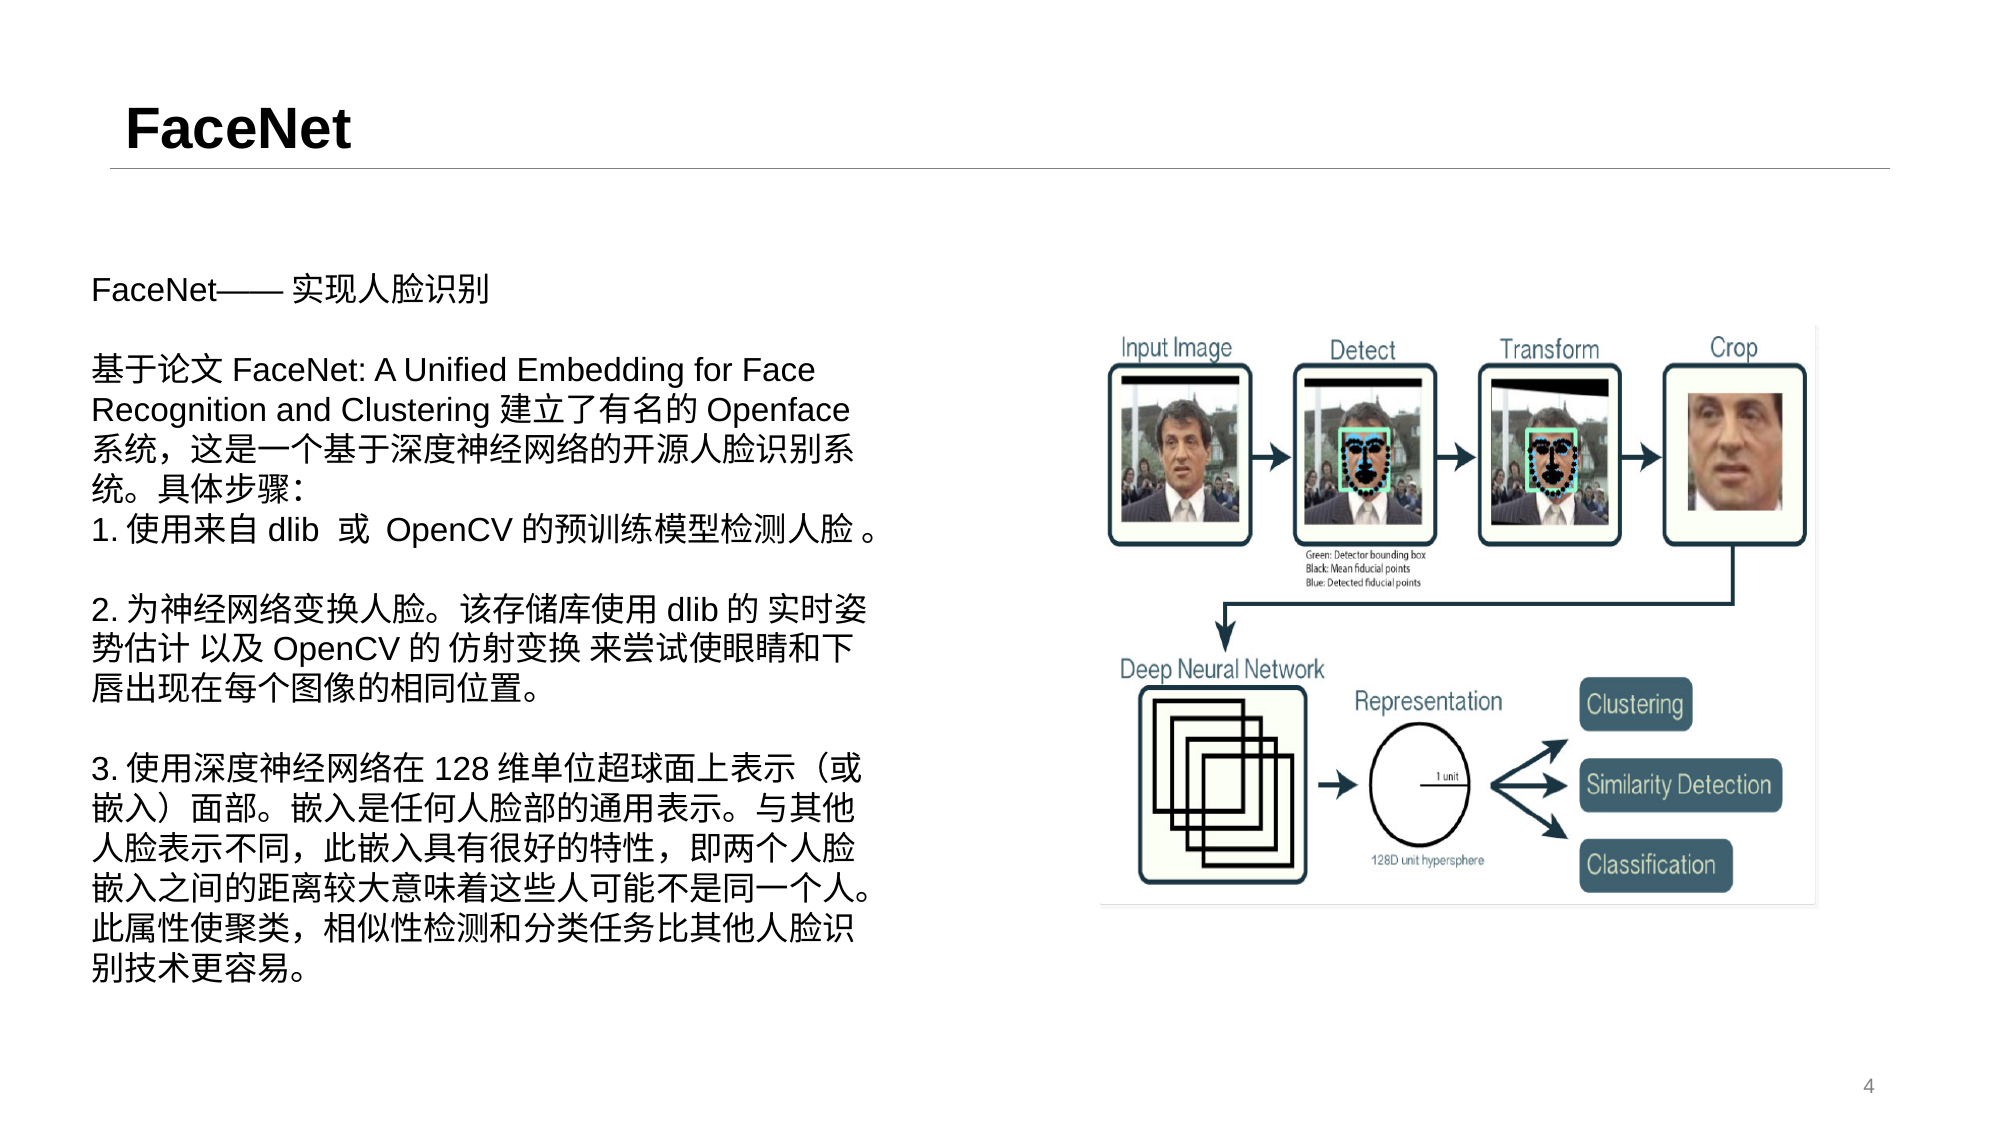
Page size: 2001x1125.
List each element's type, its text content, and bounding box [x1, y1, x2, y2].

text_box FaceNet——实现人脸识别 基于论文FaceNet: A Unified Embedding for Face Recognition and Clustering建立了有名的Openface系统，这是一个基于深度神经网络的开源人脸识别系统。具体步骤： 1.使用来自dlib 或 OpenCV的预训练模型检测人脸 。 2.为神经网络变换人脸。该存储库使用dlib的 实时姿势估计 以及OpenCV的 仿射变换 来尝试使眼睛和下唇出现在每个图像的相同位置。 3.使用深度神经网络在128维单位超球面上表示（或嵌入）面部。嵌入是任何人脸部的通用表示。与其他人脸表示不同，此嵌入具有很好的特性，即两个人脸嵌入之间的距离较大意味着这些人可能不是同一个人。此属性使聚类，相似性检测和分类任务比其他人脸识别技术更容易。 [76, 260, 896, 995]
title FaceNet [109, 0, 1890, 169]
picture [1100, 325, 1819, 909]
slide_number 4 [1412, 1068, 1890, 1103]
